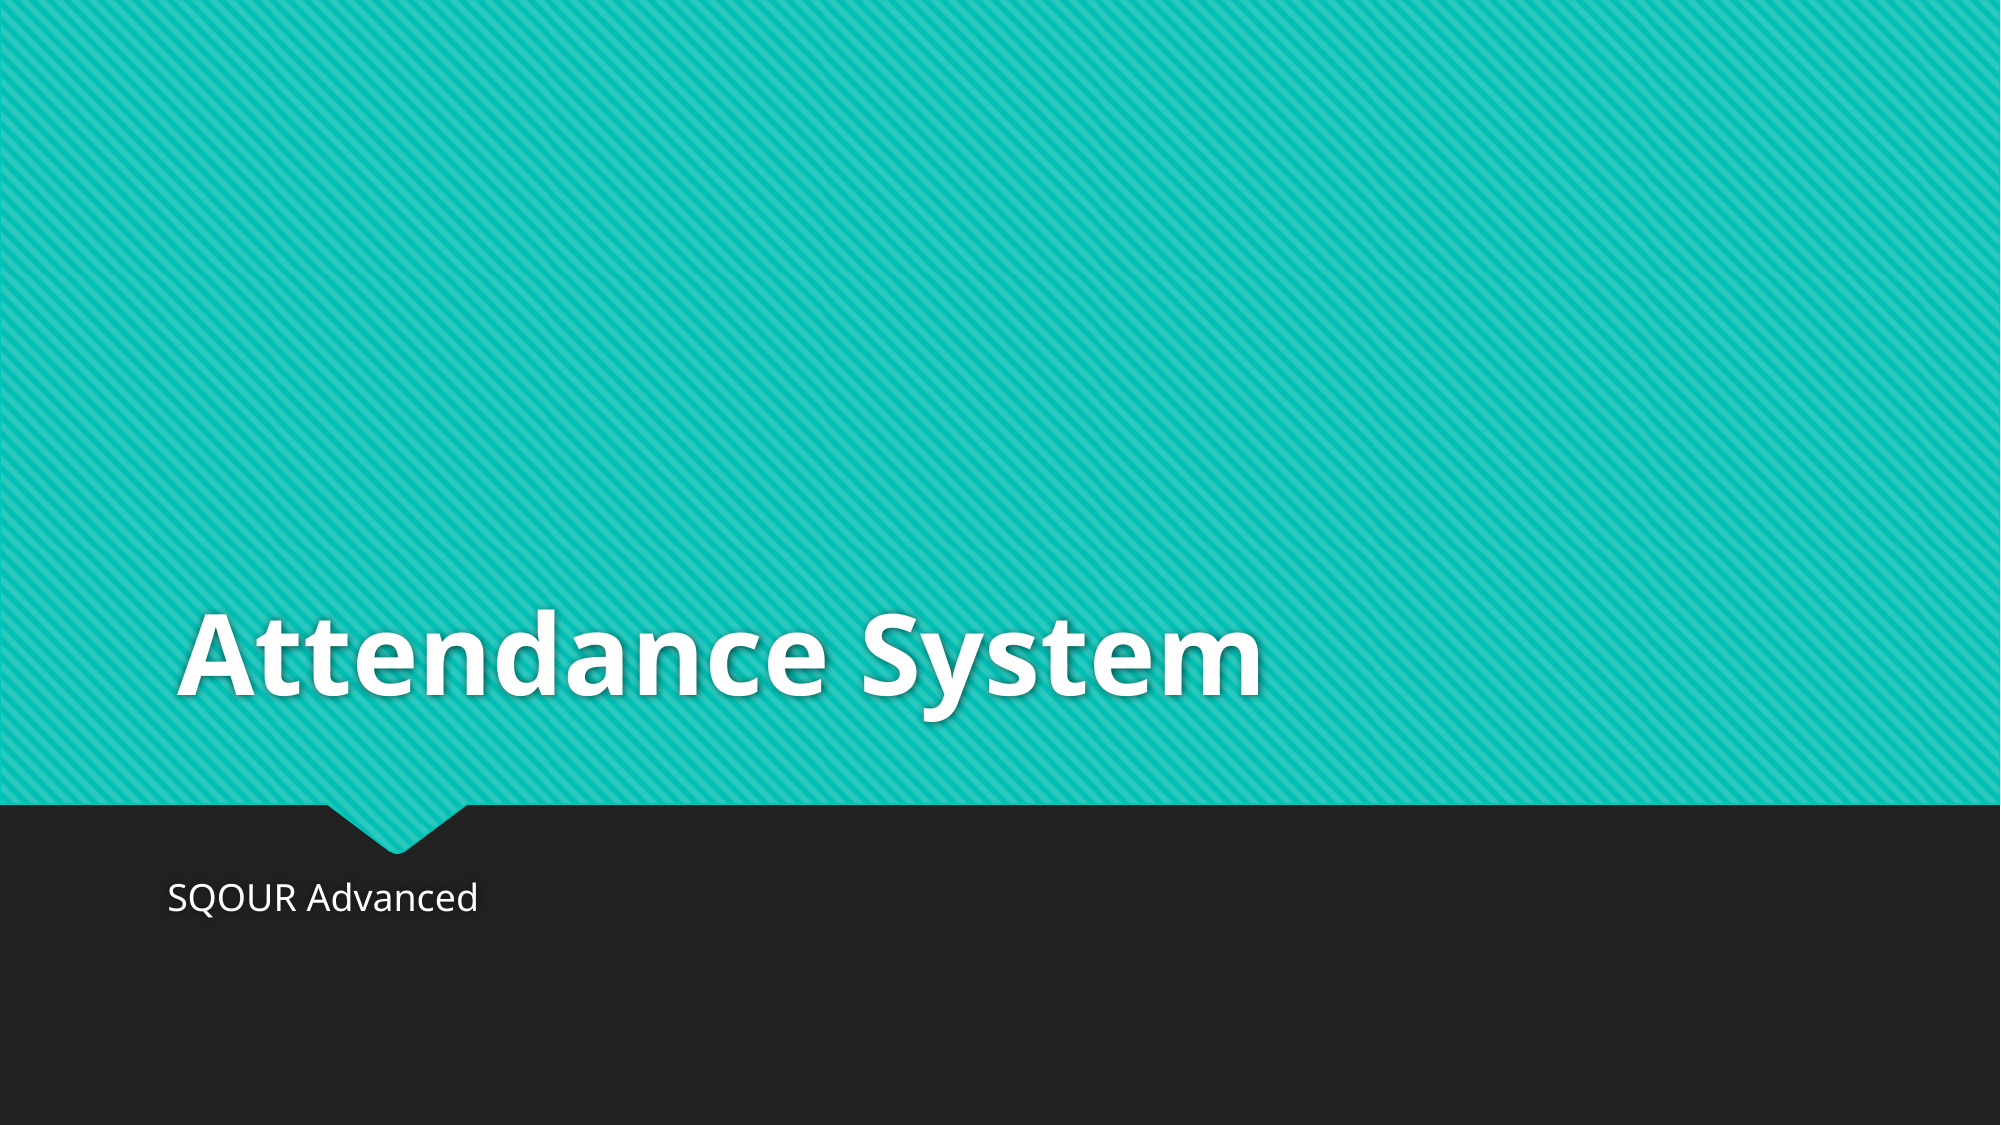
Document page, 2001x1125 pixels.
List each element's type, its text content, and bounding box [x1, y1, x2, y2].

subtitle SQOUR Advanced [132, 866, 1868, 938]
title Attendance System [132, 237, 1868, 726]
